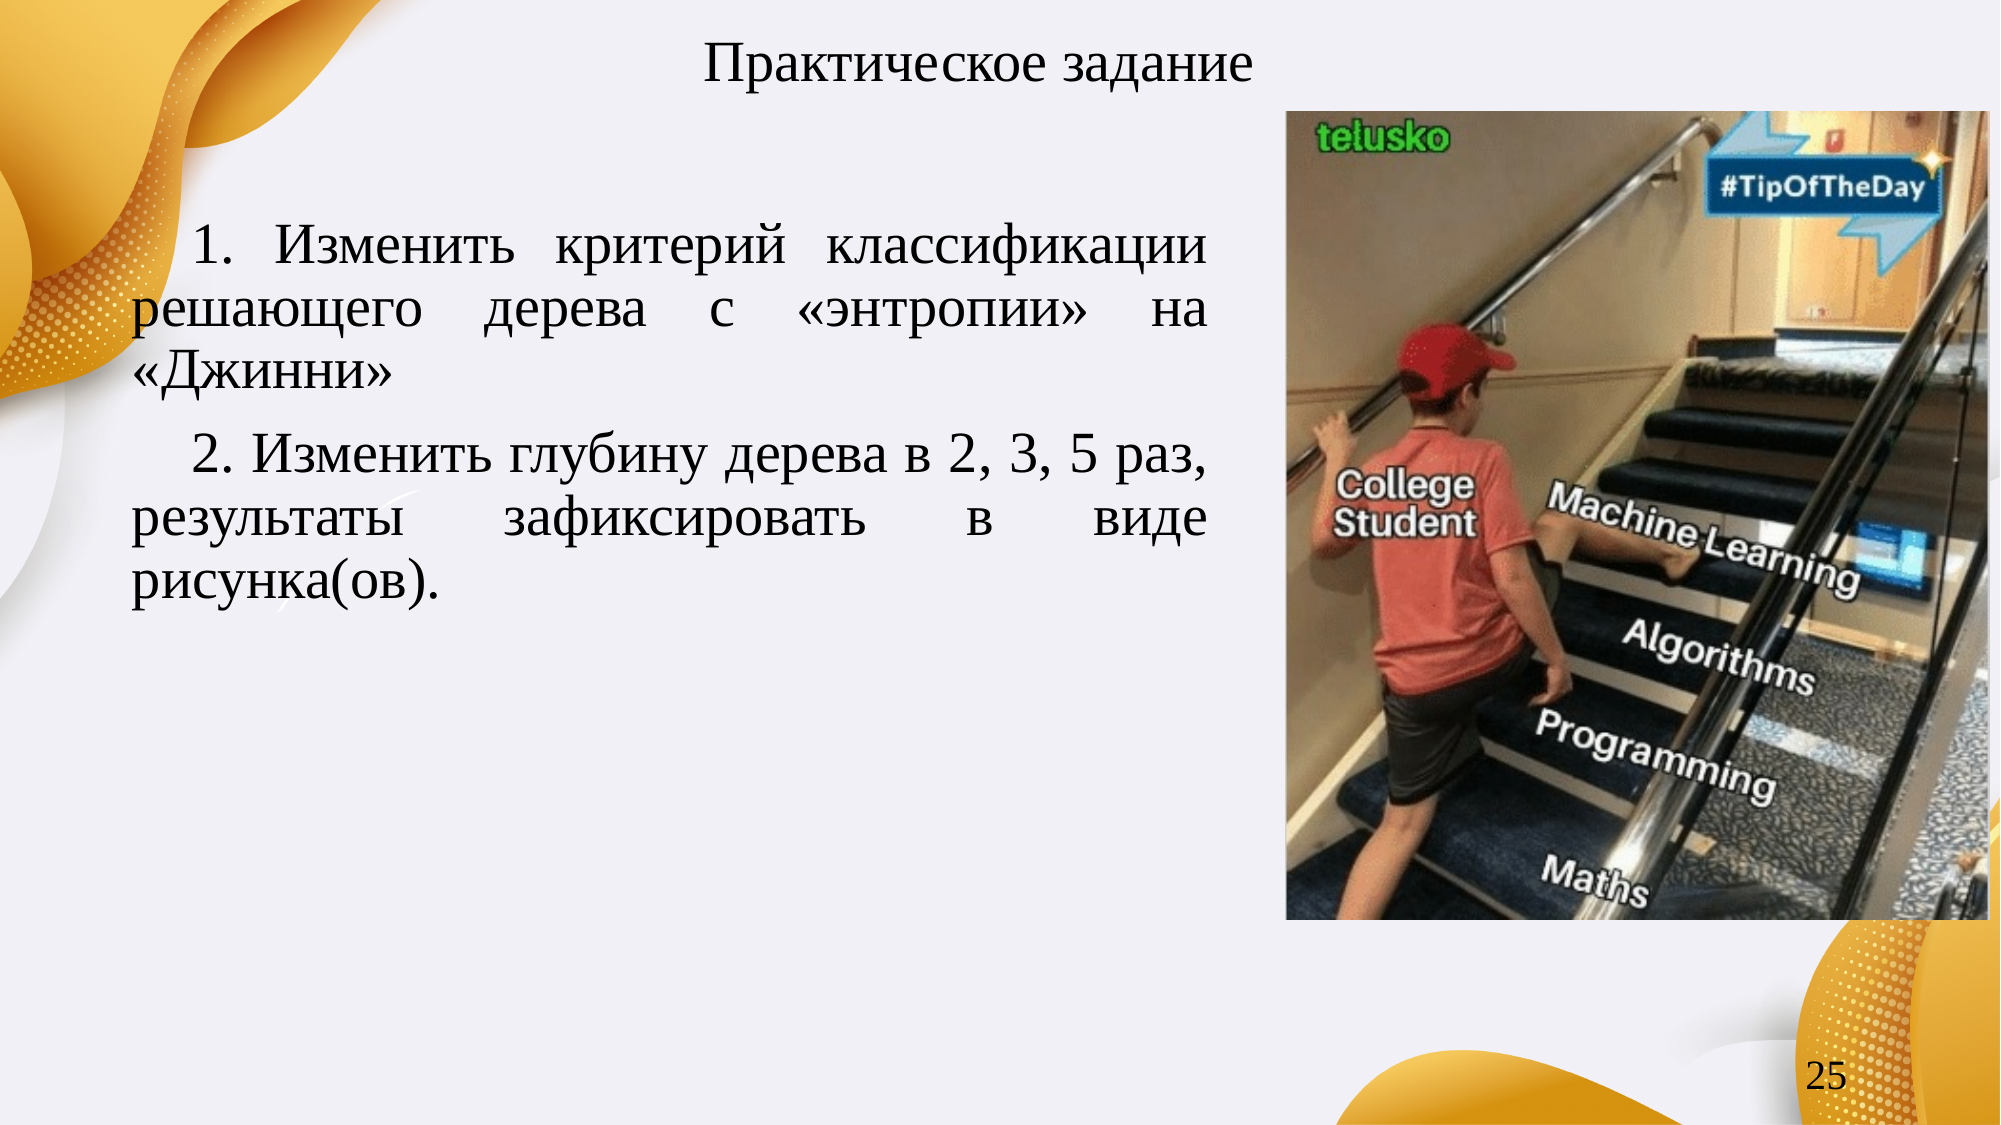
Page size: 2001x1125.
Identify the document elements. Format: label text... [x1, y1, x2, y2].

picture [0, 0, 2000, 1125]
title Практическое задание [116, 13, 1842, 112]
list 1. Изменить критерий классификации решающего дерева с «энтропии» на «Джинни» 2. Изменить глубину дерева в 2, 3, 5 раз, результаты зафиксировать в виде рисунка(ов). [116, 205, 1224, 916]
slide_number 25 [1412, 1042, 1863, 1103]
